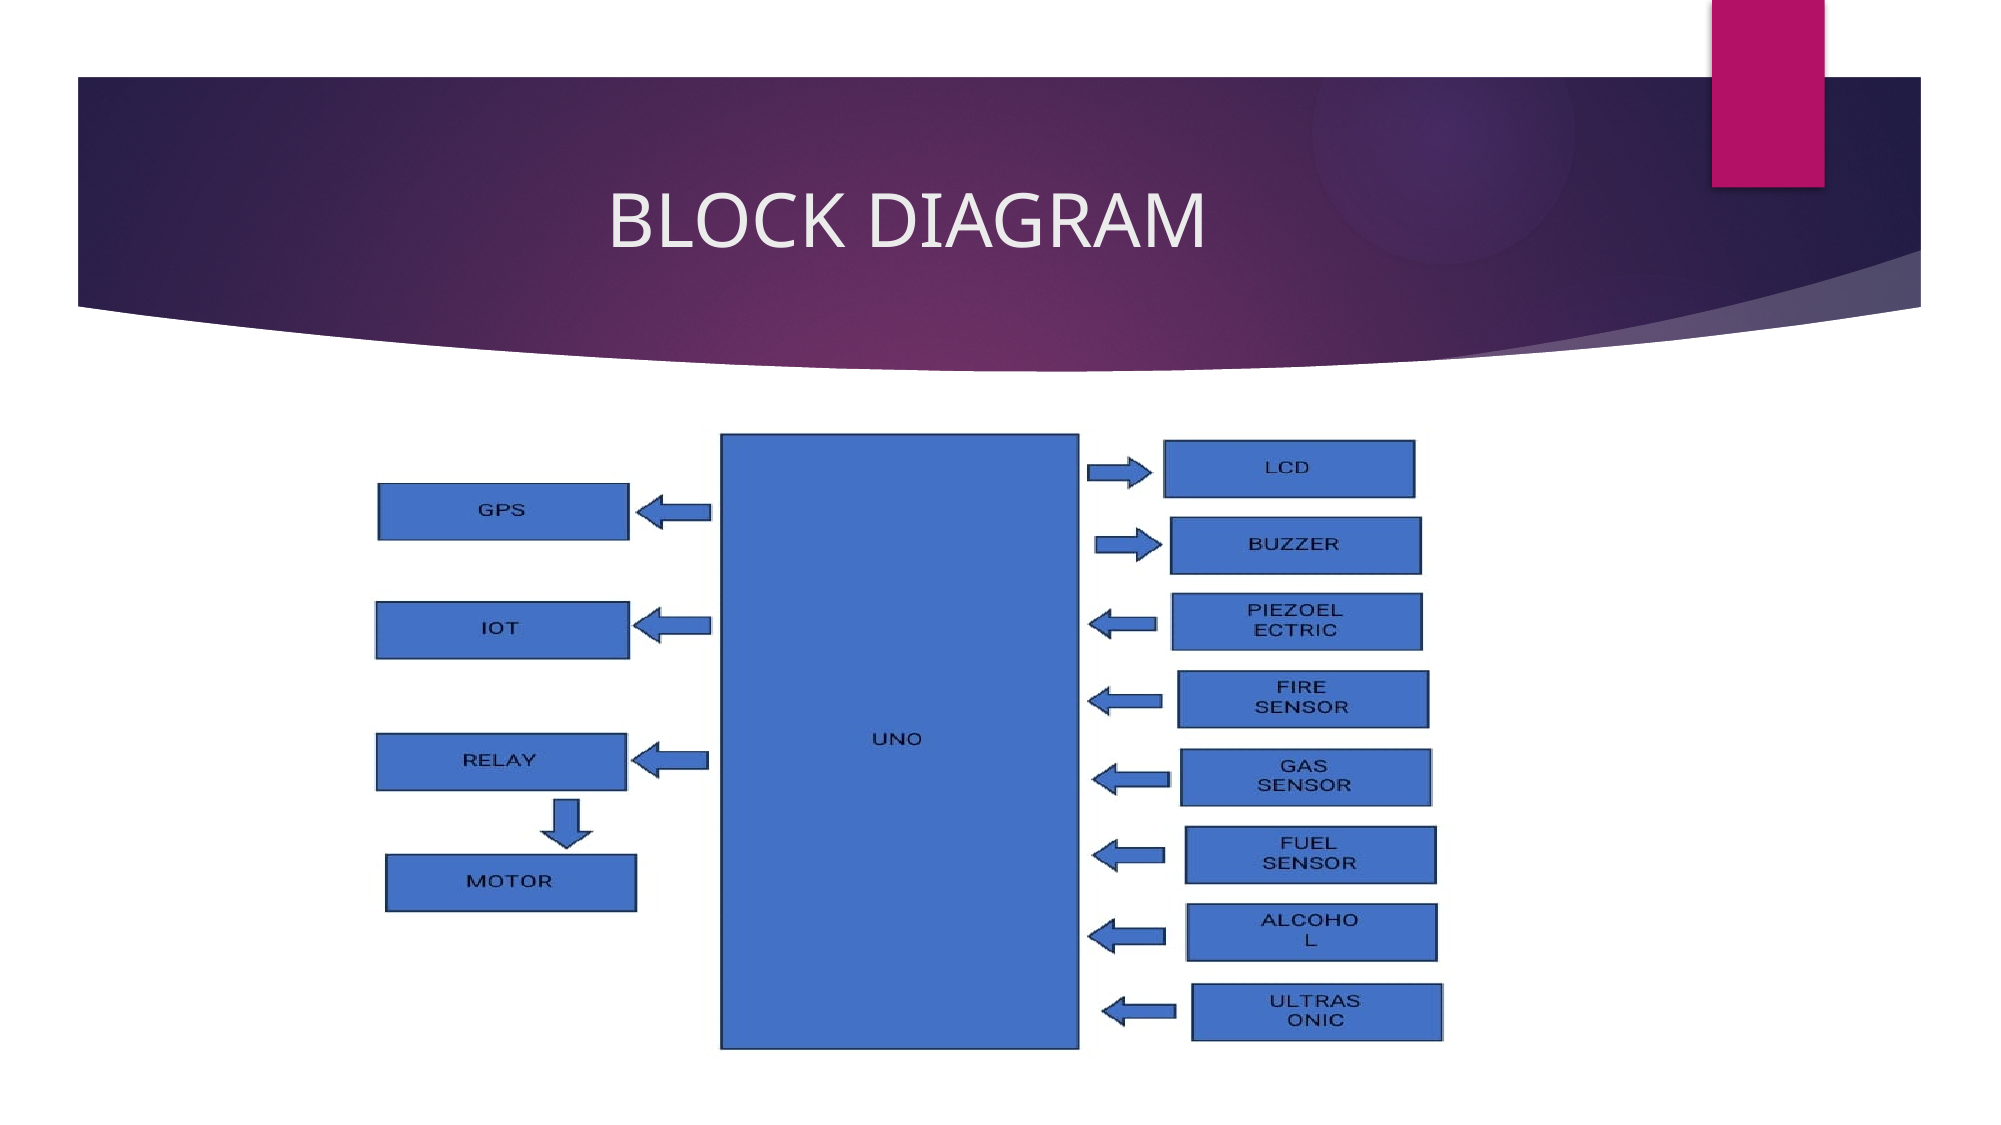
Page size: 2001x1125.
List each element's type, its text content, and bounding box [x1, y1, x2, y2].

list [302, 383, 1599, 1097]
title BLOCK DIAGRAM [189, 159, 1627, 276]
